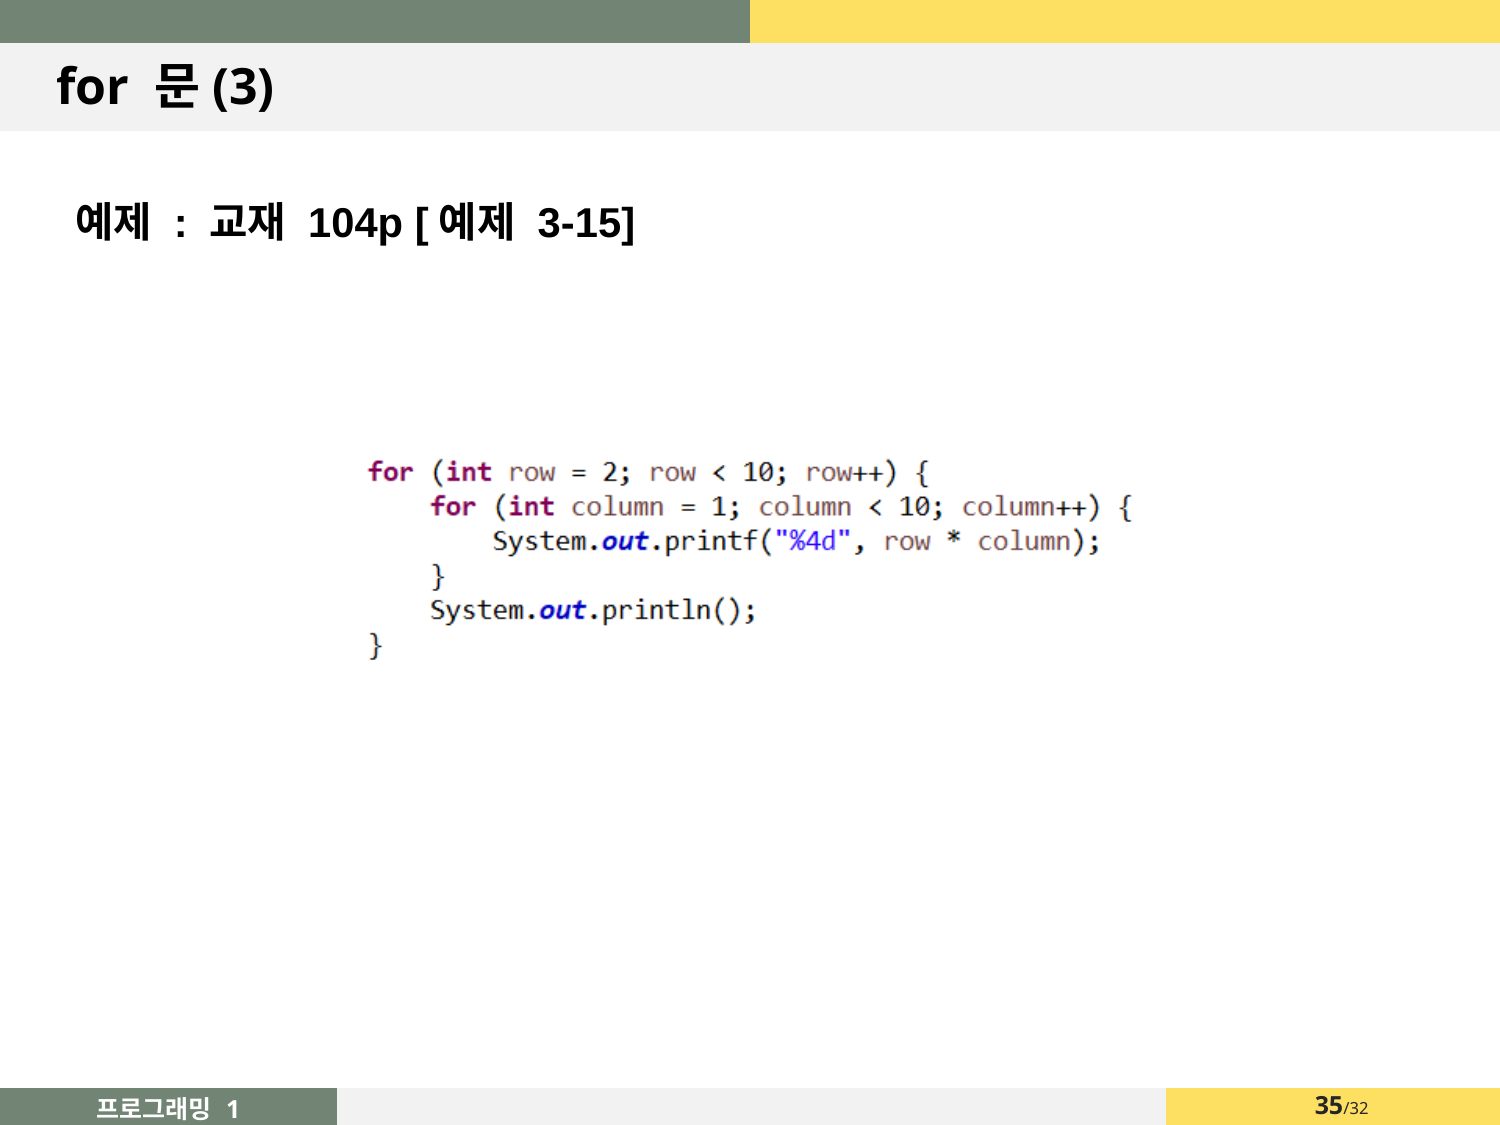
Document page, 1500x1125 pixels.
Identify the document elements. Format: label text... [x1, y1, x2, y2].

text_box 예제 : 교재 104p [예제 3-15] [60, 188, 651, 253]
title for 문(3) [41, 42, 1459, 128]
picture [363, 453, 1137, 672]
